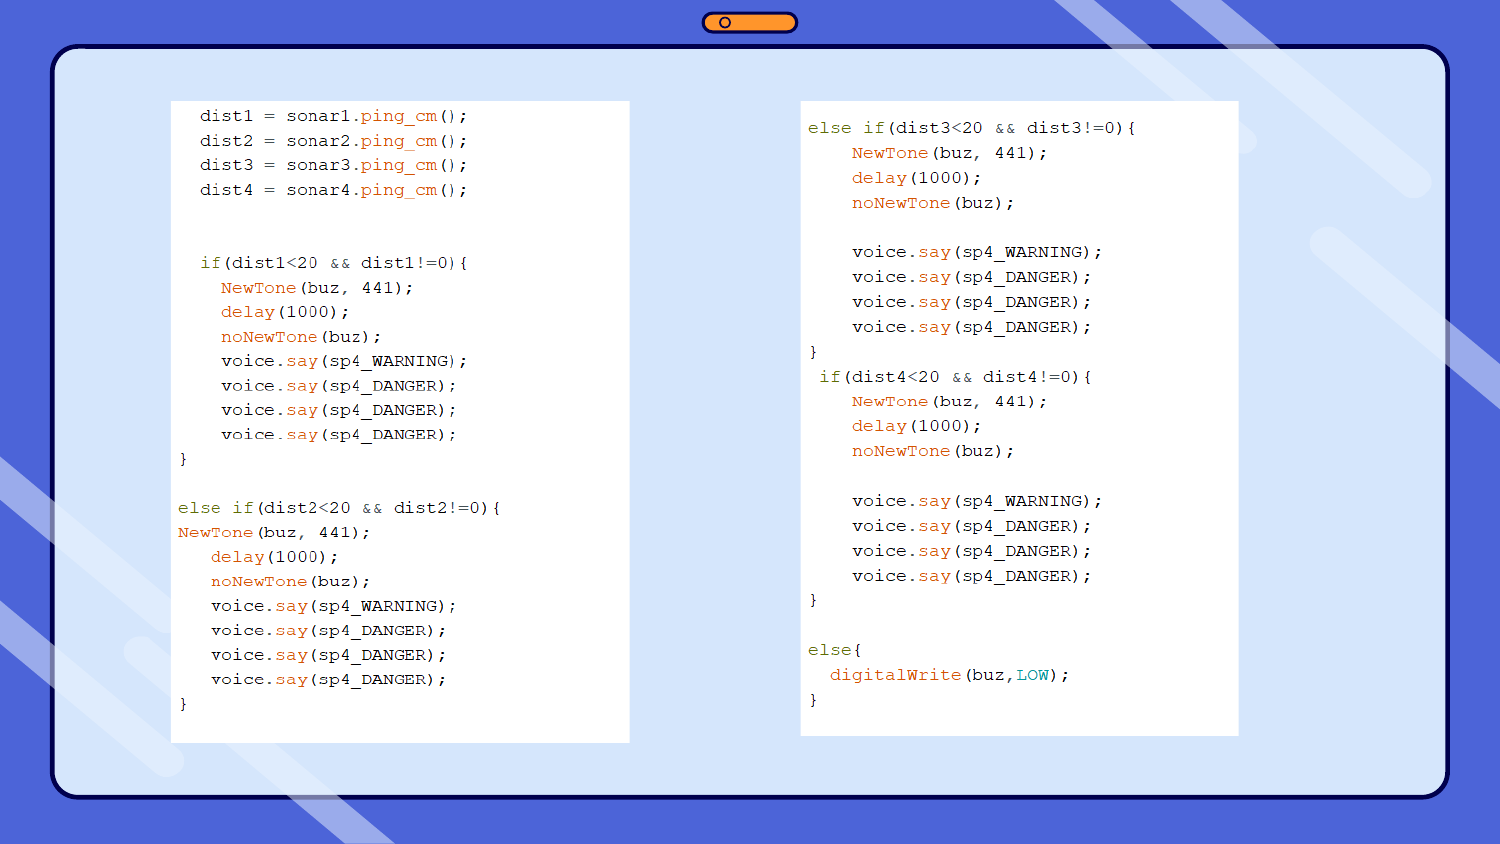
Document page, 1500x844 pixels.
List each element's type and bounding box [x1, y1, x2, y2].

picture [170, 100, 630, 743]
picture [800, 100, 1239, 736]
